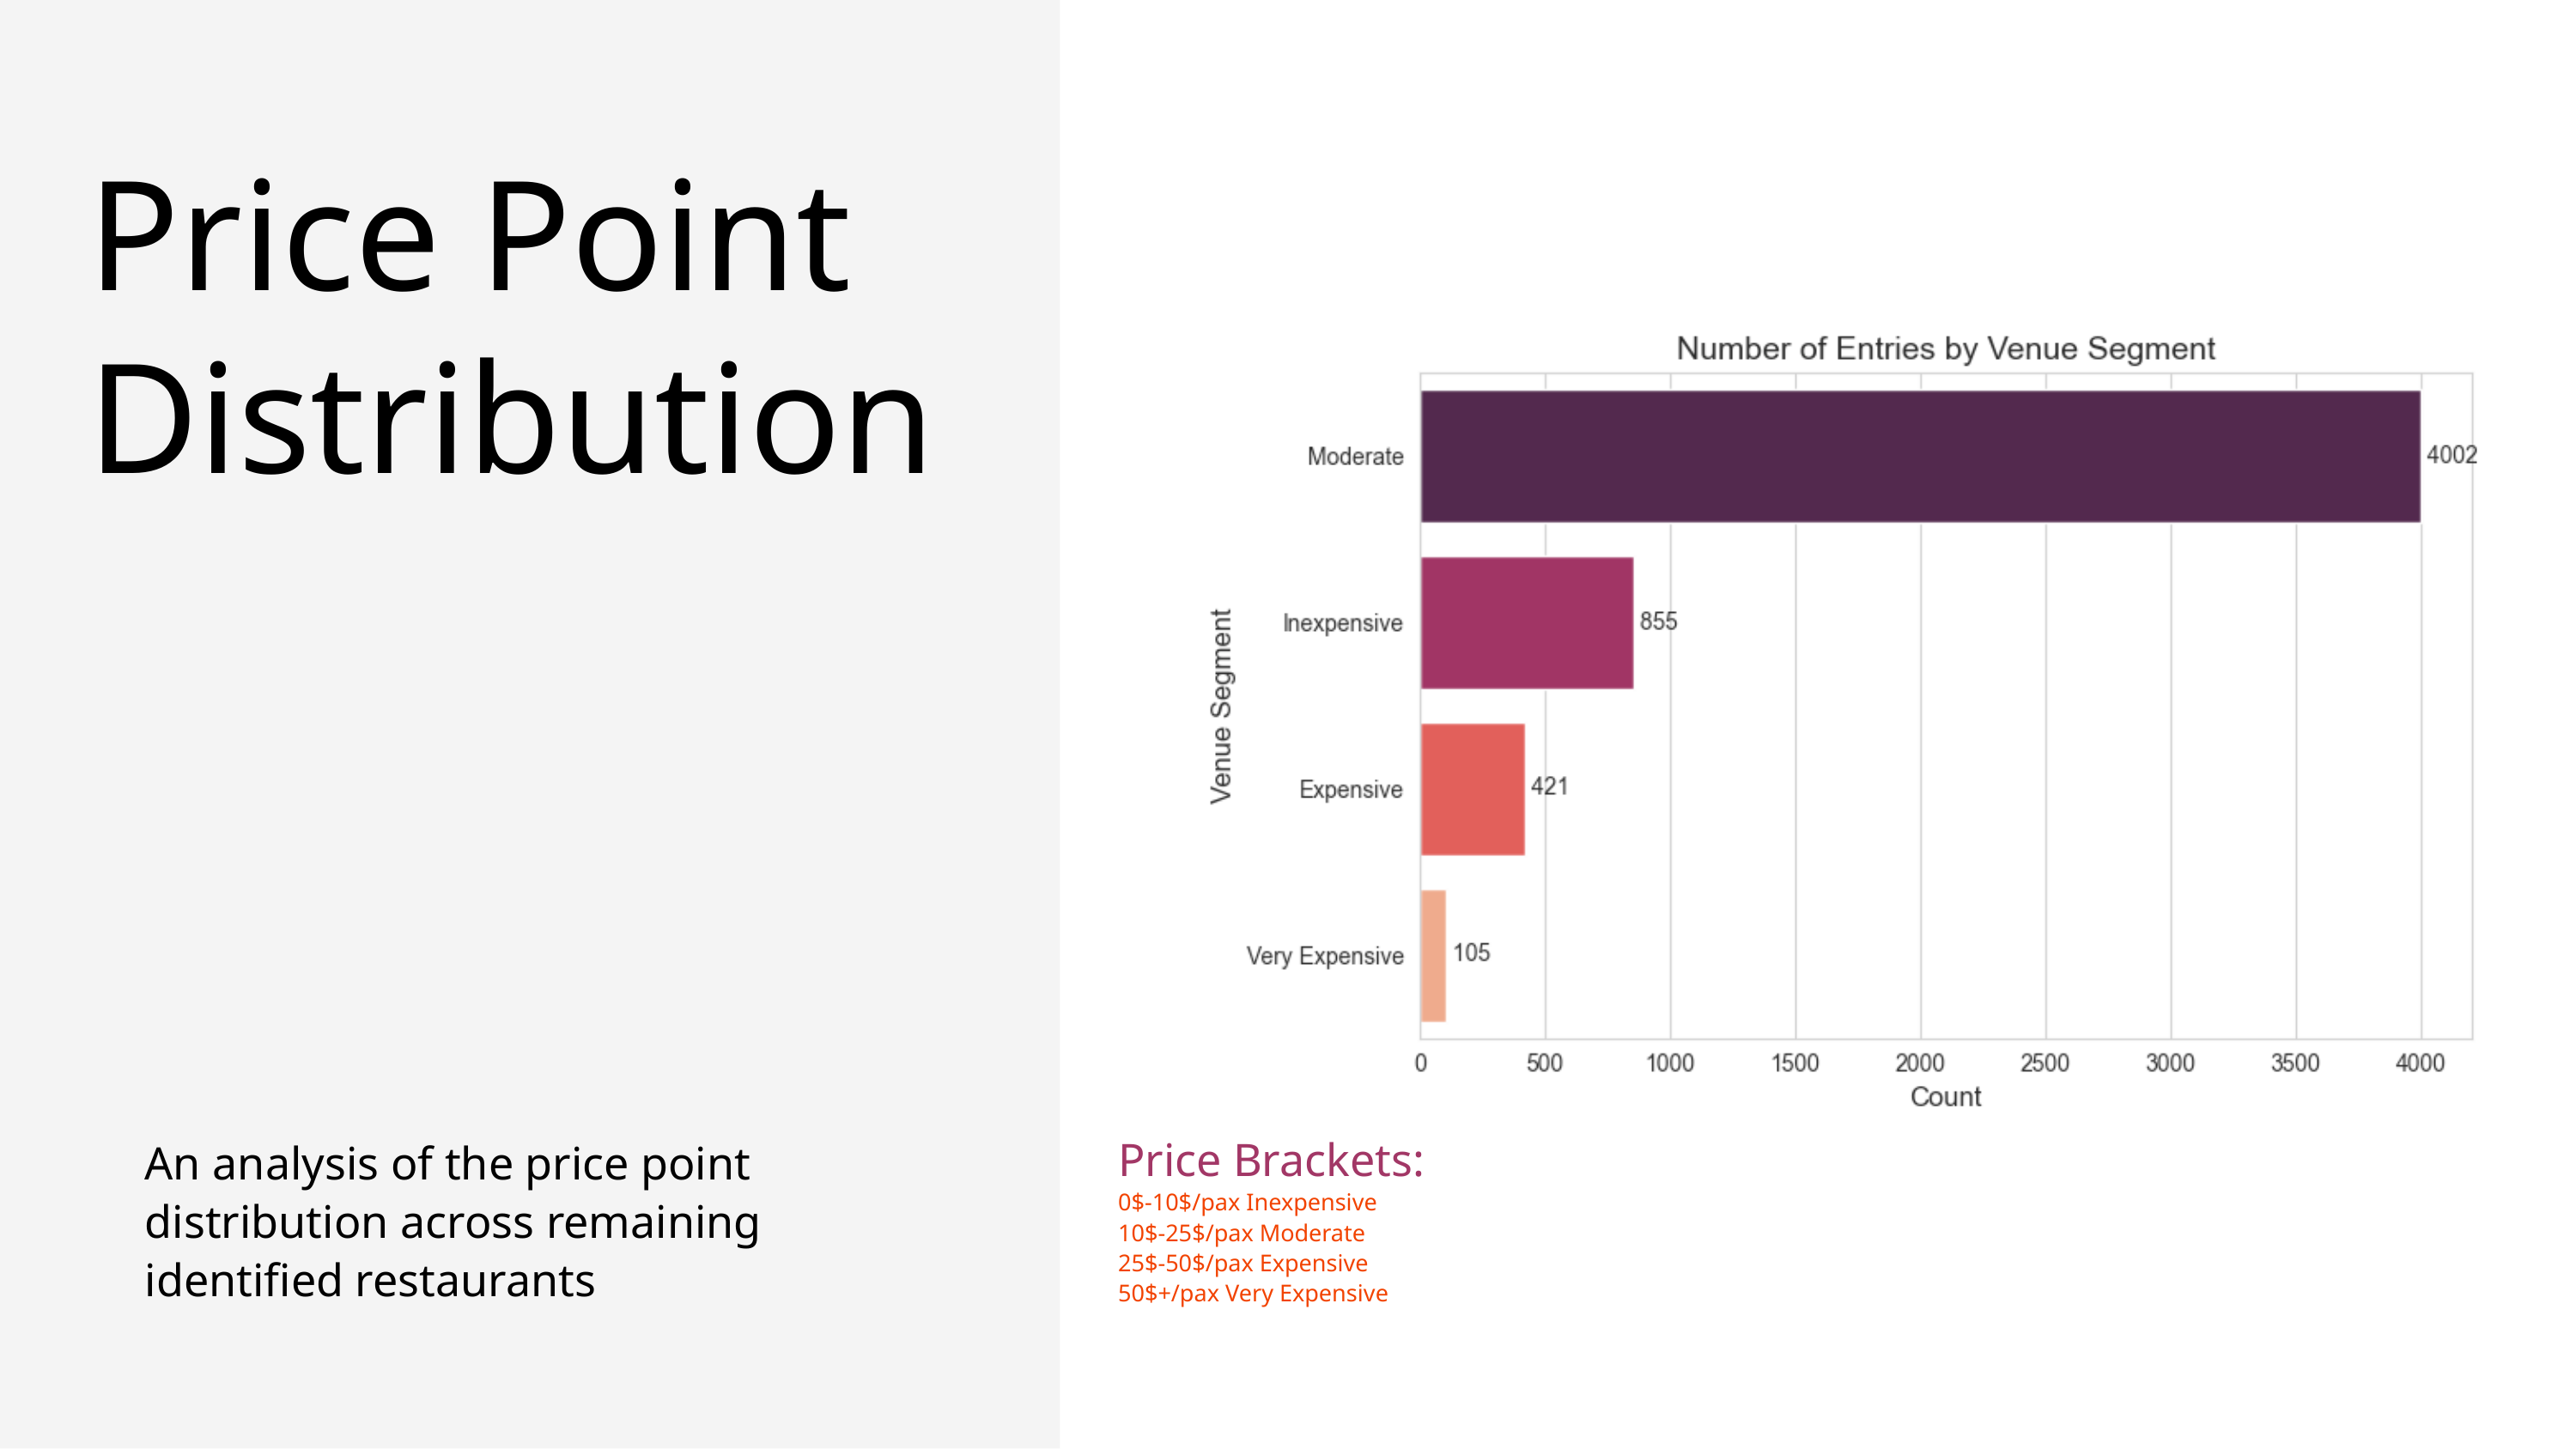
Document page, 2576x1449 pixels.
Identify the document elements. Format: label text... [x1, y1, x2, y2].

text_box An analysis of the price point distribution across remaining identified restaurants [144, 1131, 884, 1306]
text_box Price Point Distribution [88, 138, 941, 504]
text_box Price Brackets: 0$-10$/pax Inexpensive 10$-25$/pax Moderate 25$-50$/pax Expensive 50$+/pax Very Expensive [1118, 1127, 1912, 1307]
text_box [0, 0, 1060, 1449]
text_box [1195, 320, 2495, 1128]
